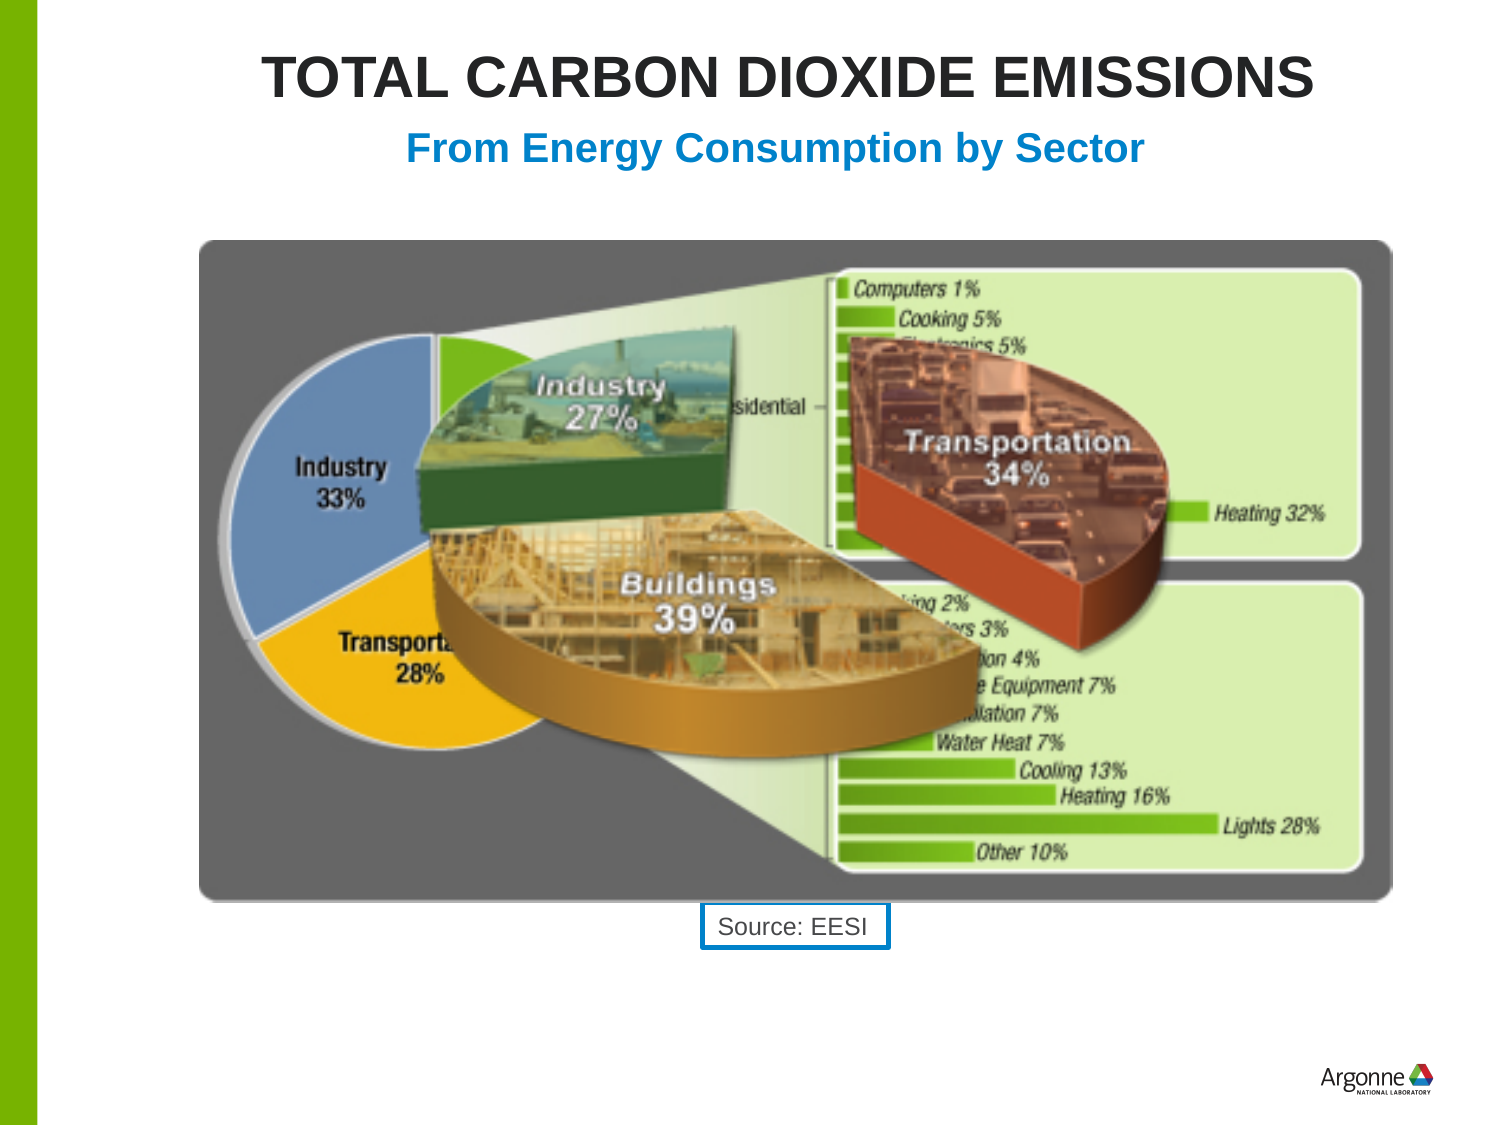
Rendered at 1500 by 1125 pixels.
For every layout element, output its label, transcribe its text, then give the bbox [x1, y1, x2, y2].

list From Energy Consumption by Sector [405, 126, 1186, 189]
picture [1315, 1055, 1442, 1102]
text_box Source: EESI [702, 915, 889, 948]
title TOTAL CARBON DIOXIDE EMISSIONS [261, 32, 1330, 111]
picture [199, 239, 1393, 904]
